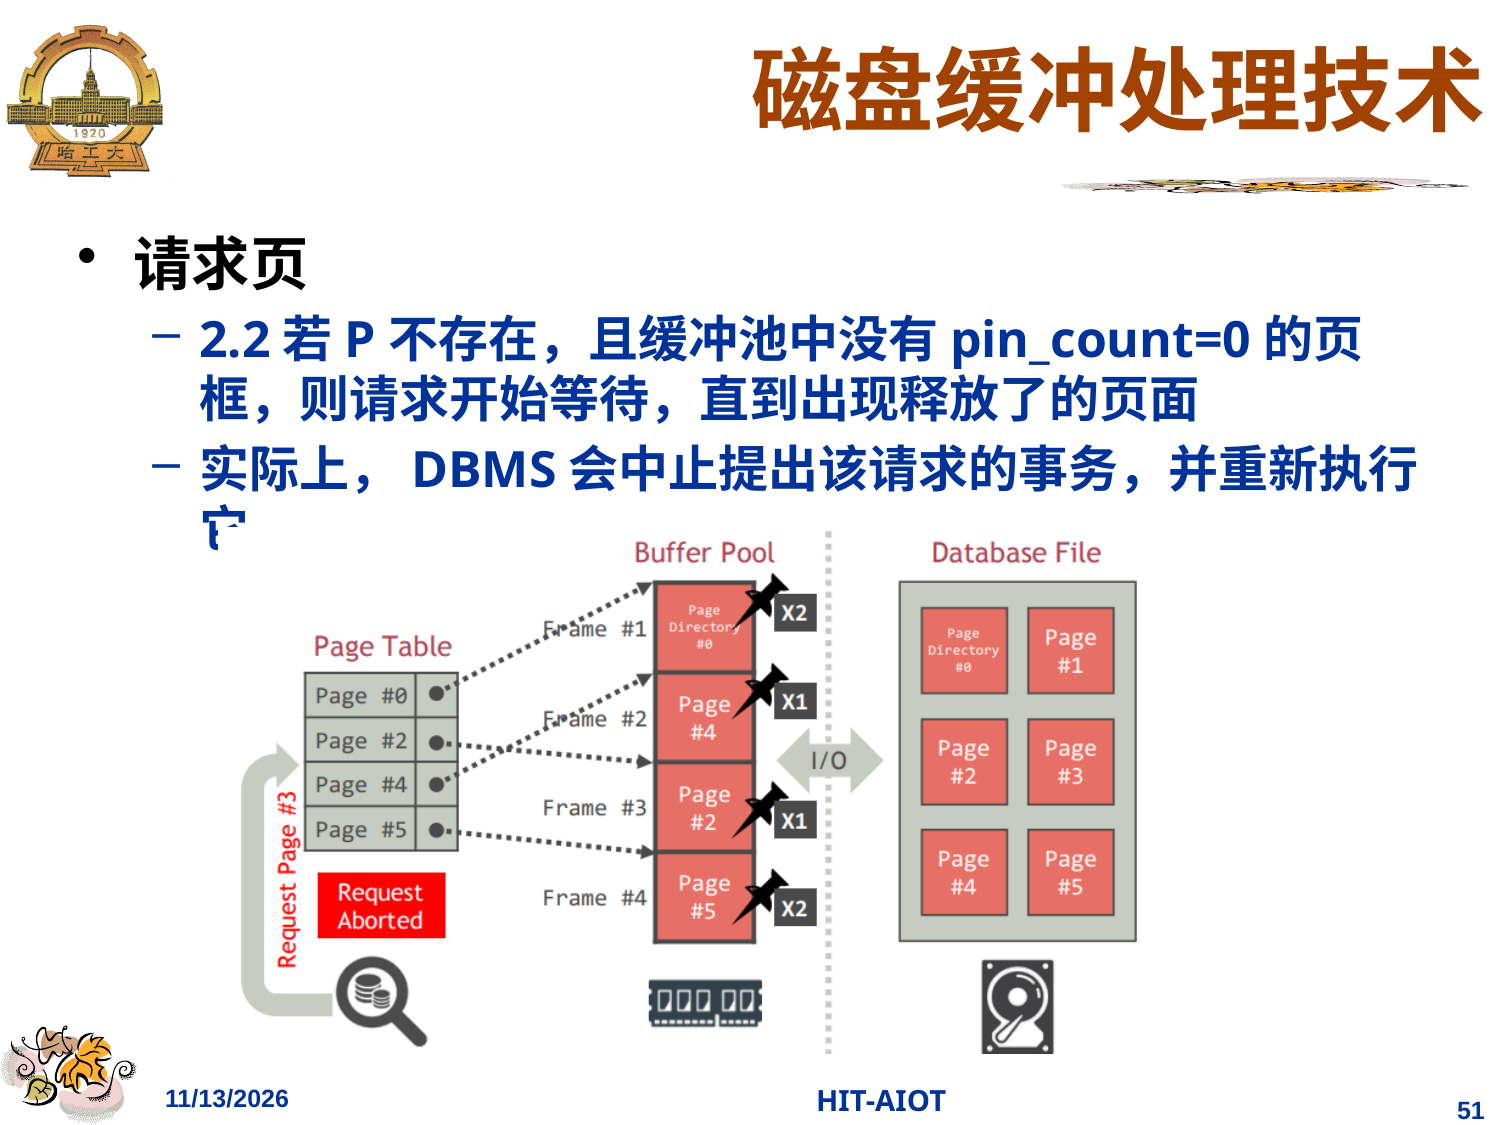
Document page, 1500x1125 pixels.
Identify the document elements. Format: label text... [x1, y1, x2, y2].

list 请求页 2.2若P不存在，且缓冲池中没有pin_count=0的页框，则请求开始等待，直到出现释放了的页面 实际上，DBMS会中止提出该请求的事务，并重新执行它 [62, 219, 1467, 622]
title 磁盘缓冲处理技术 [162, 0, 1500, 176]
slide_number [149, 1074, 413, 1125]
slide_number 51 [1437, 1087, 1500, 1125]
footer HIT-AIOT [524, 1074, 1238, 1125]
picture [218, 526, 1176, 1054]
picture [0, 24, 175, 182]
